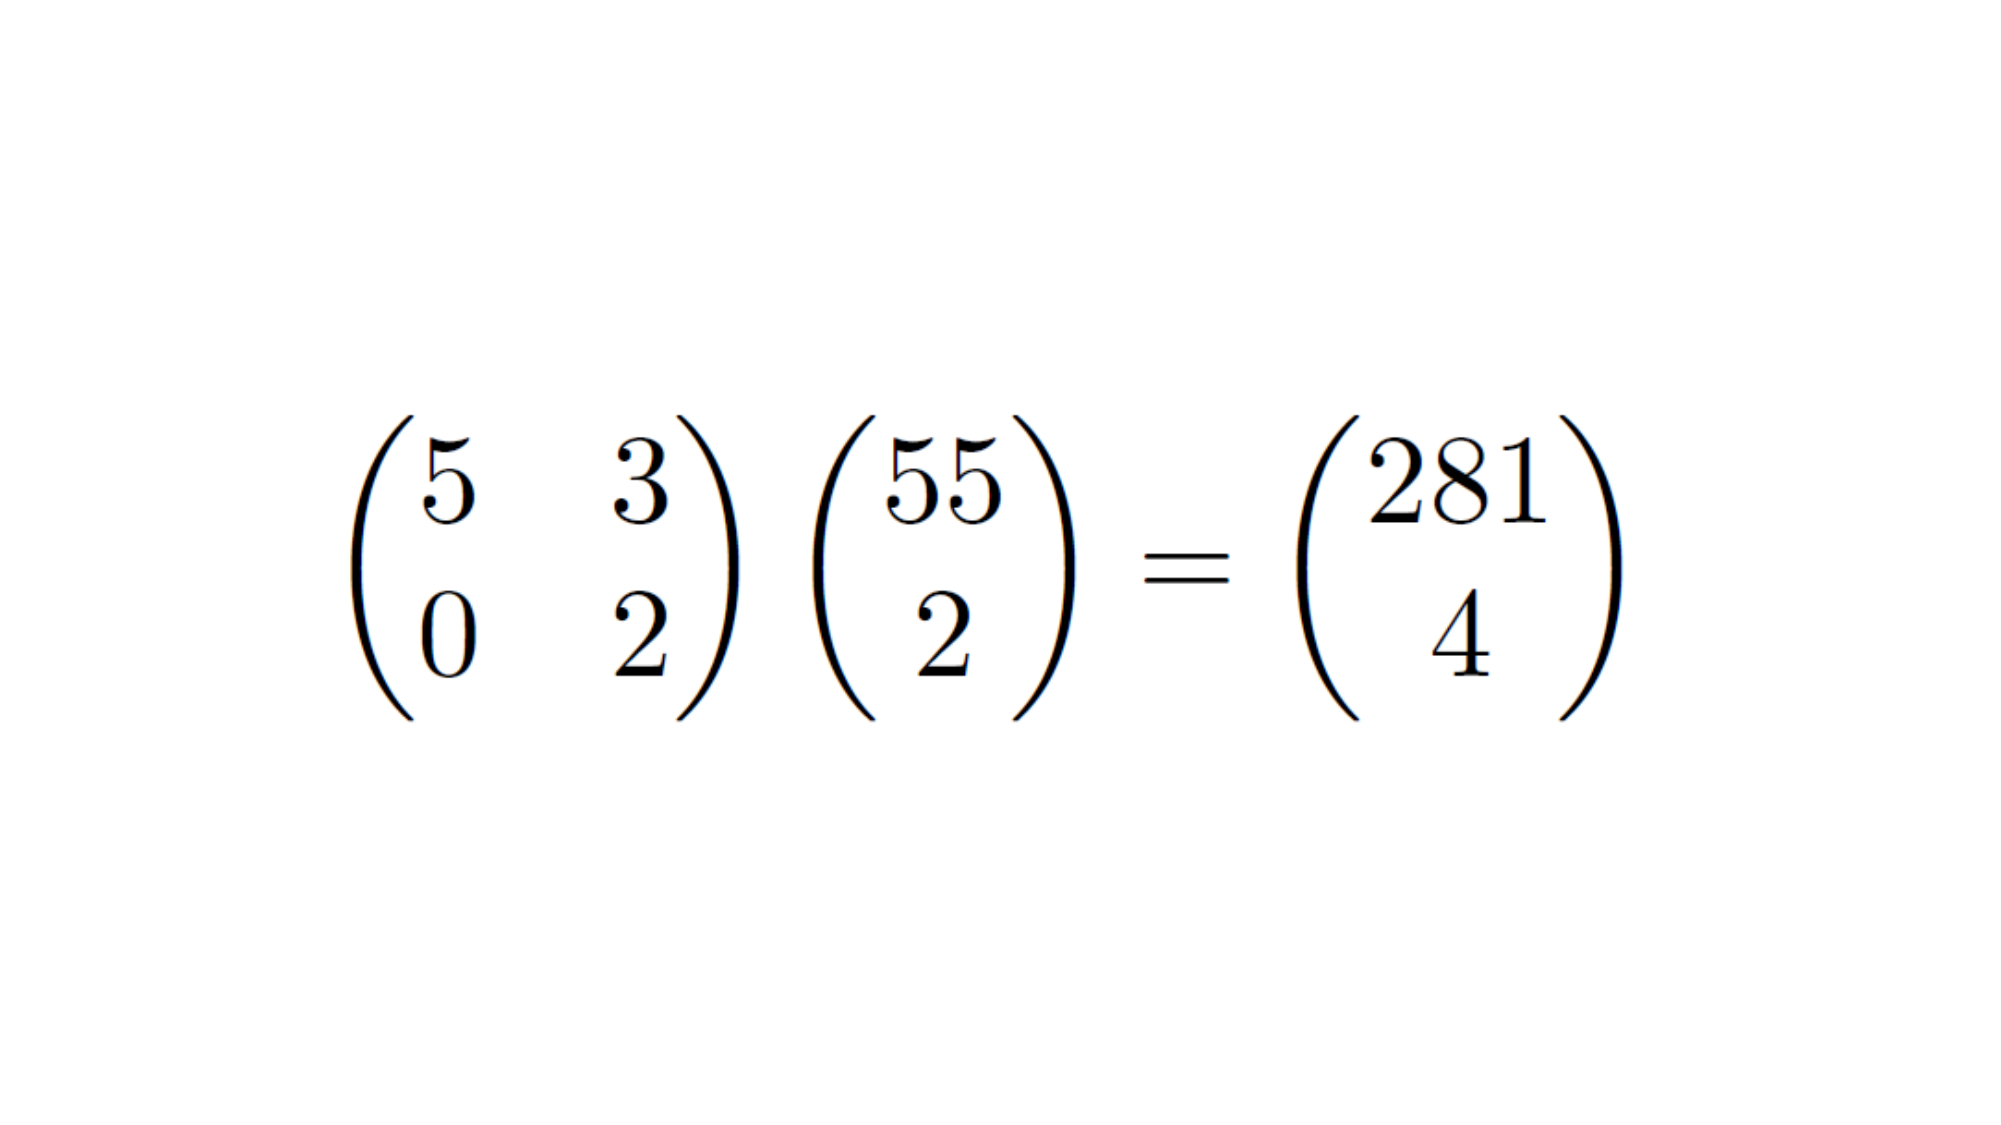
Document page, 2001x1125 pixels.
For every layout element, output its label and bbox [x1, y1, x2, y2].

picture [301, 325, 1699, 800]
